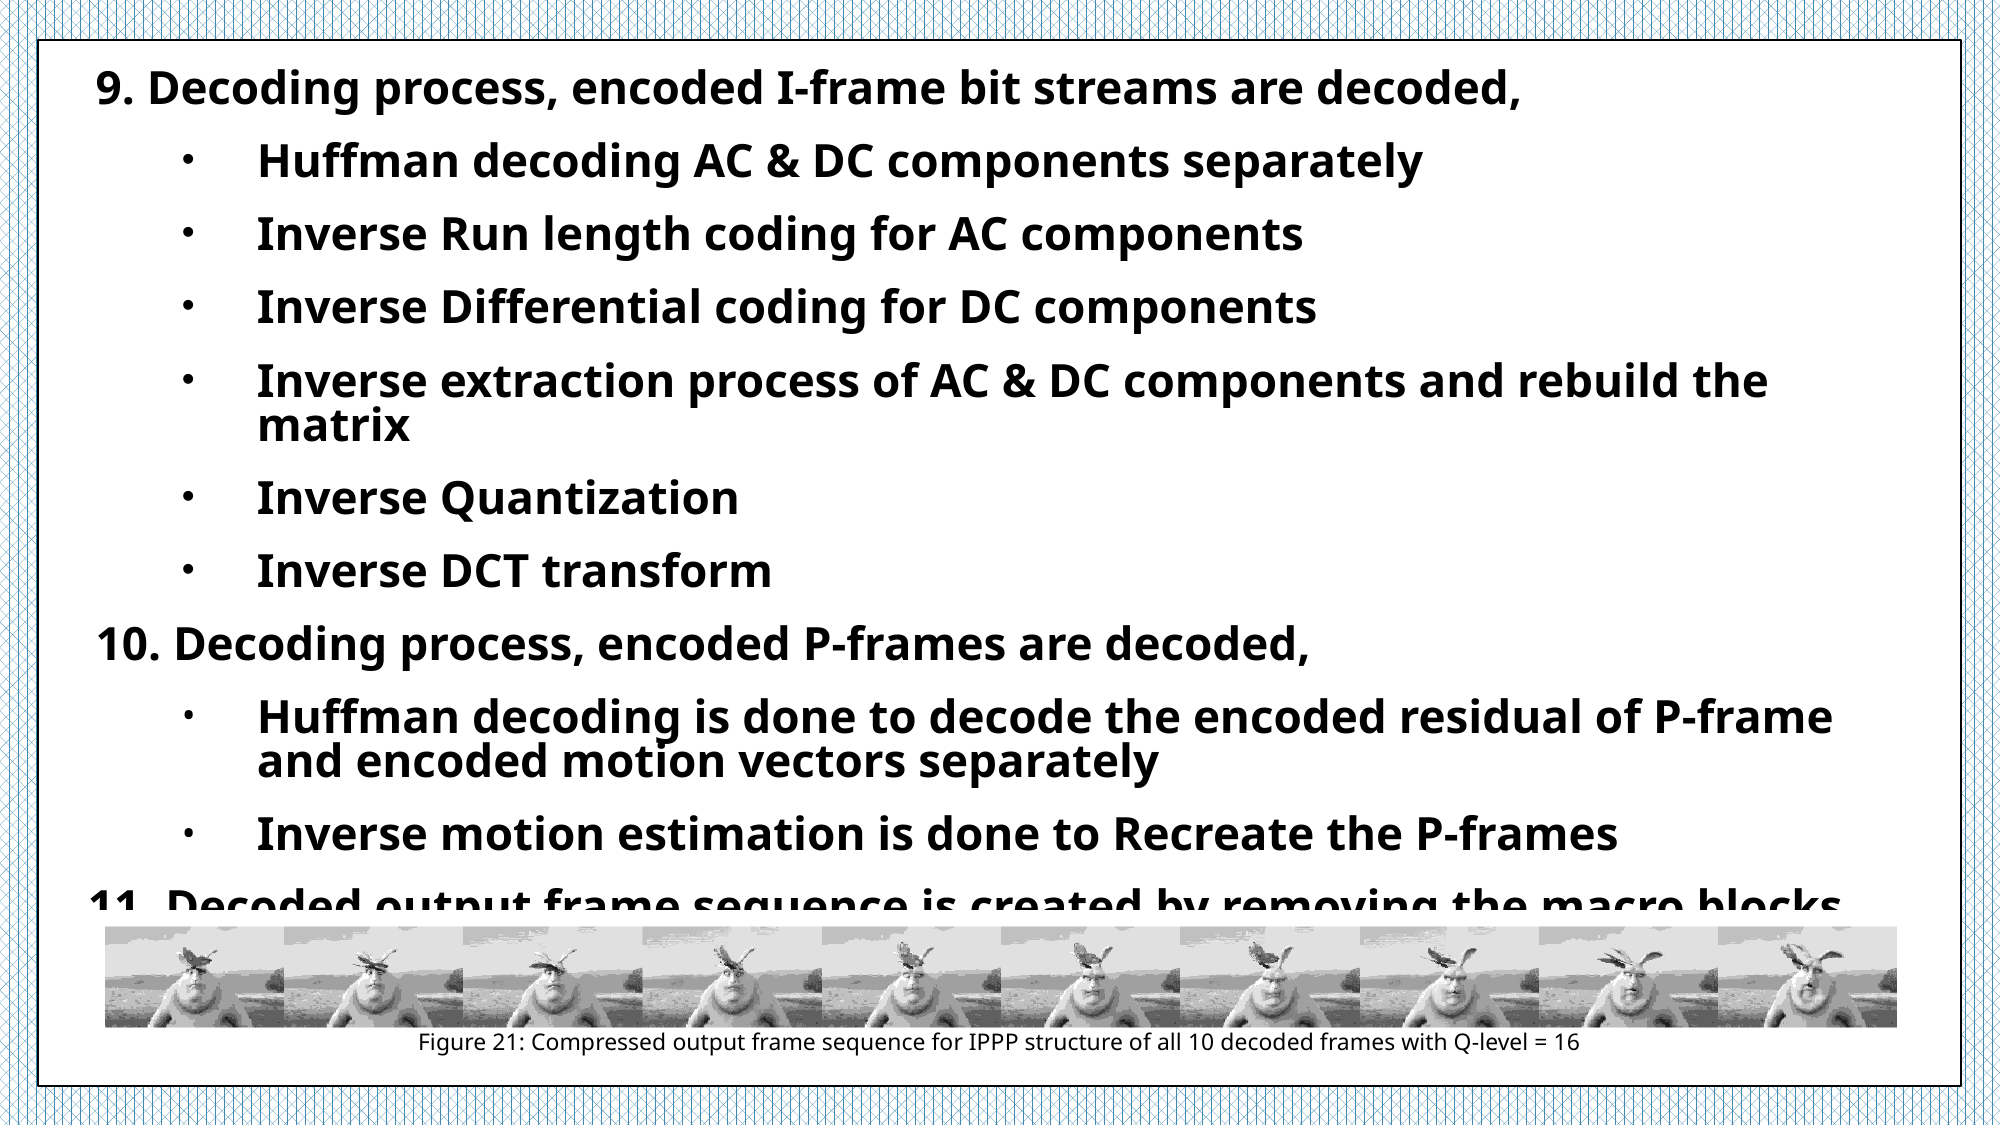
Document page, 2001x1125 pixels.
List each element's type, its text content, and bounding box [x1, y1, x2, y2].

picture [91, 909, 1909, 1041]
text_box Figure 21: Compressed output frame sequence for IPPP structure of all 10 decoded frames with Q-level = 16 [403, 1052, 1597, 1063]
text_box 9. Decoding process, encoded I-frame bit streams are decoded, Huffman decoding AC & DC components separately Inverse Run length coding for AC components Inverse Differential coding for DC components Inverse extraction process of AC & DC components and rebuild the matrix Inverse Quantization Inverse DCT transform 10. Decoding process, encoded P-frames are decoded, Huffman decoding is done to decode the encoded residual of P-frame and encoded motion vectors separately Inverse motion estimation is done to Recreate the P-frames 11. Decoded output frame sequence is created by removing the macro blocks [72, 62, 1927, 975]
